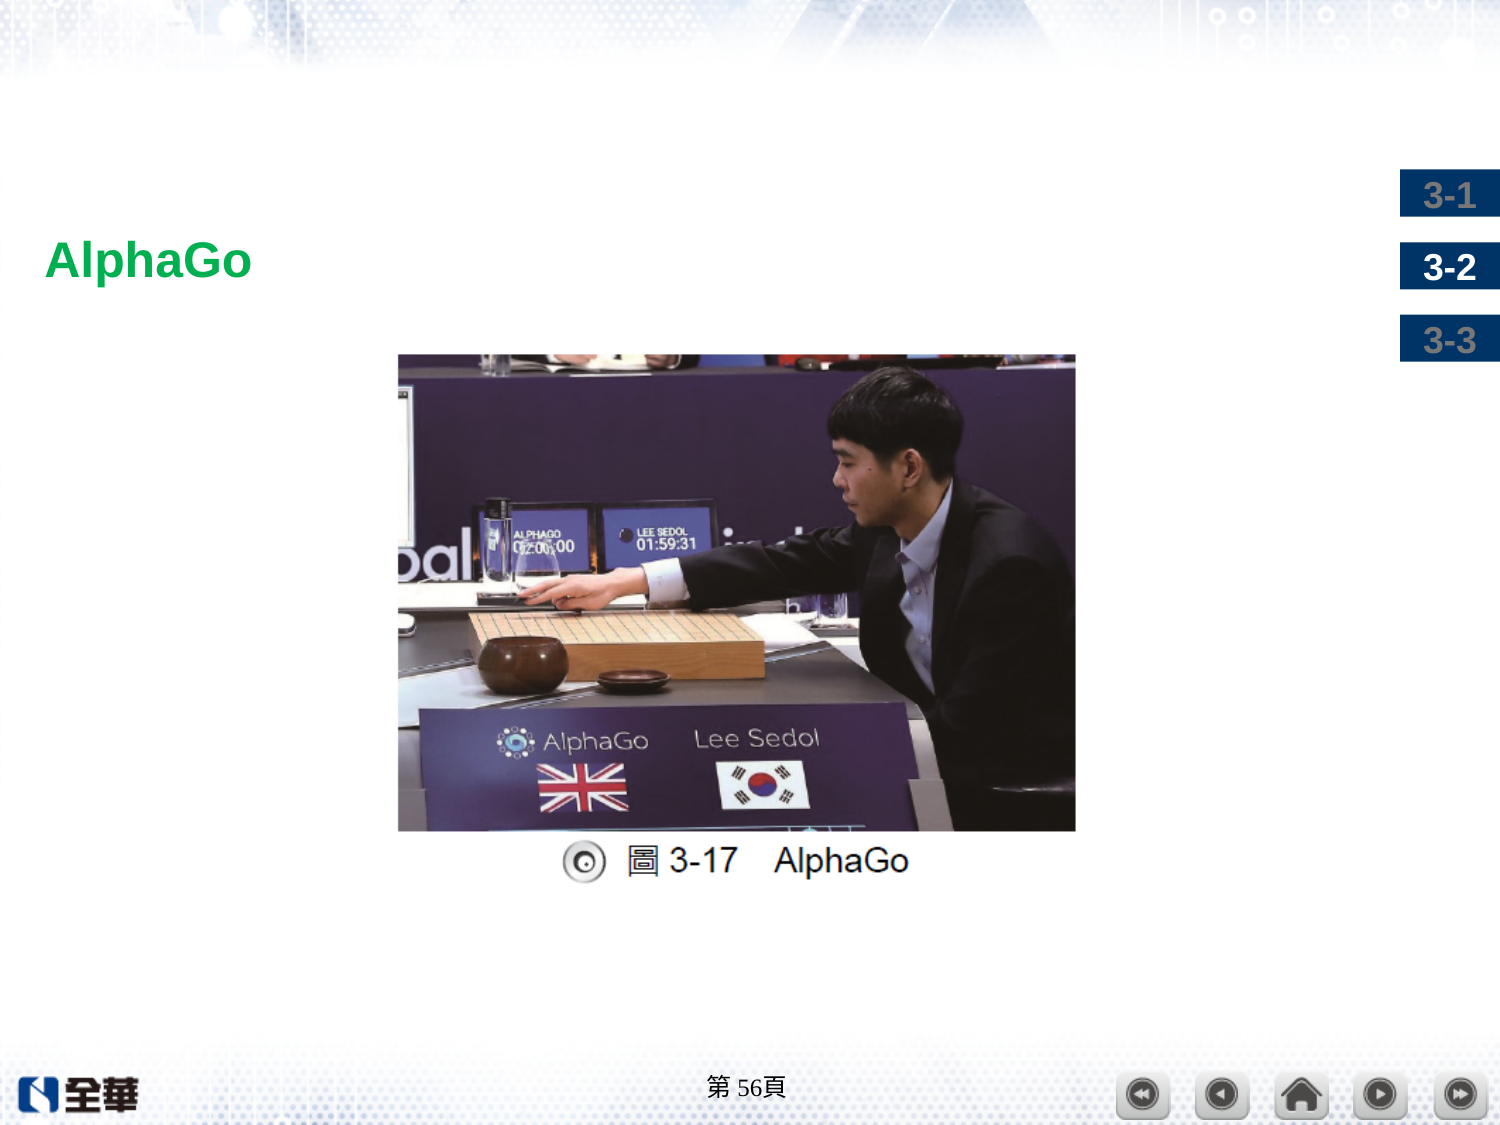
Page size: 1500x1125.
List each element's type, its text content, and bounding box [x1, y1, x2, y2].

list AlphaGo [29, 219, 1386, 1048]
picture [0, 0, 1500, 1125]
